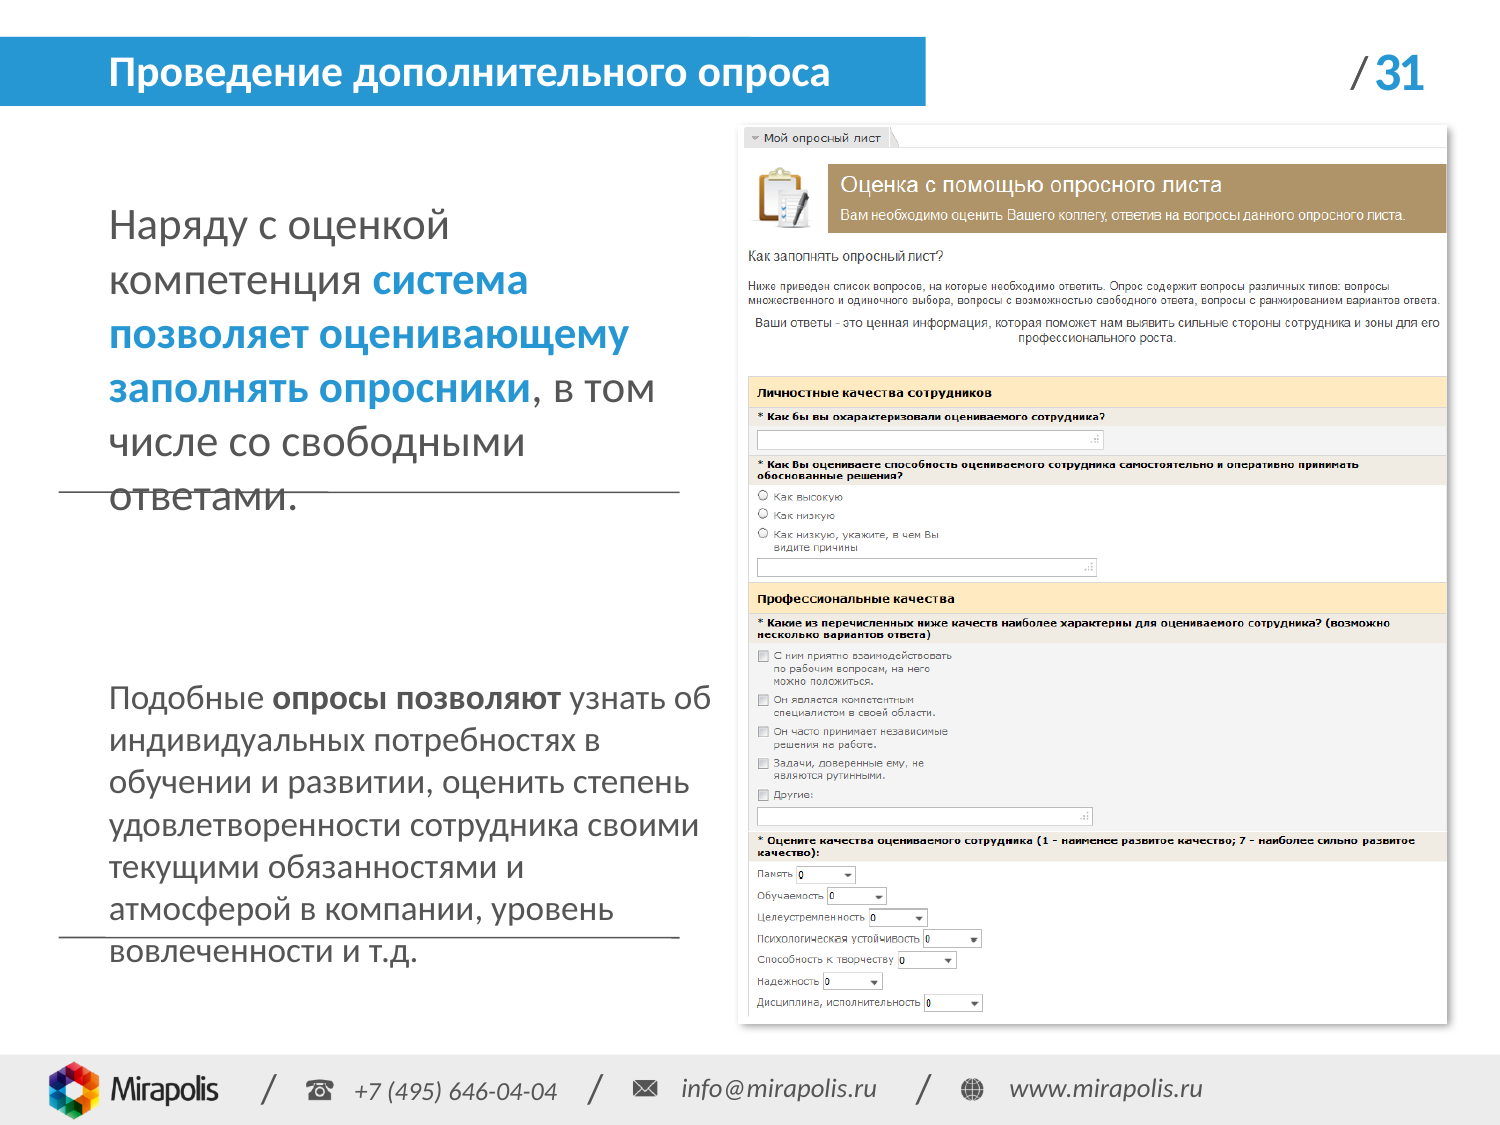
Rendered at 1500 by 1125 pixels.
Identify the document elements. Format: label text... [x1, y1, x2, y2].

title Проведение дополнительного опроса [93, 35, 950, 106]
slide_number 31 [1395, 45, 1477, 93]
text_box Наряду с оценкой компетенция система позволяет оценивающему заполнять опросники, в том числе со свободными ответами. Подобные опросы позволяют узнать об индивидуальных потребностях в обучении и развитии, оценить степень удовлетворенности сотрудника своими текущими обязанностями и атмосферой в компании, уровень вовлеченности и т.д. [93, 187, 727, 985]
picture [631, 1078, 659, 1098]
picture [304, 1078, 335, 1102]
text_box [0, 35, 928, 108]
picture [737, 125, 1448, 1024]
picture [959, 1076, 985, 1102]
text_box / [1335, 35, 1395, 105]
picture [46, 1059, 223, 1122]
